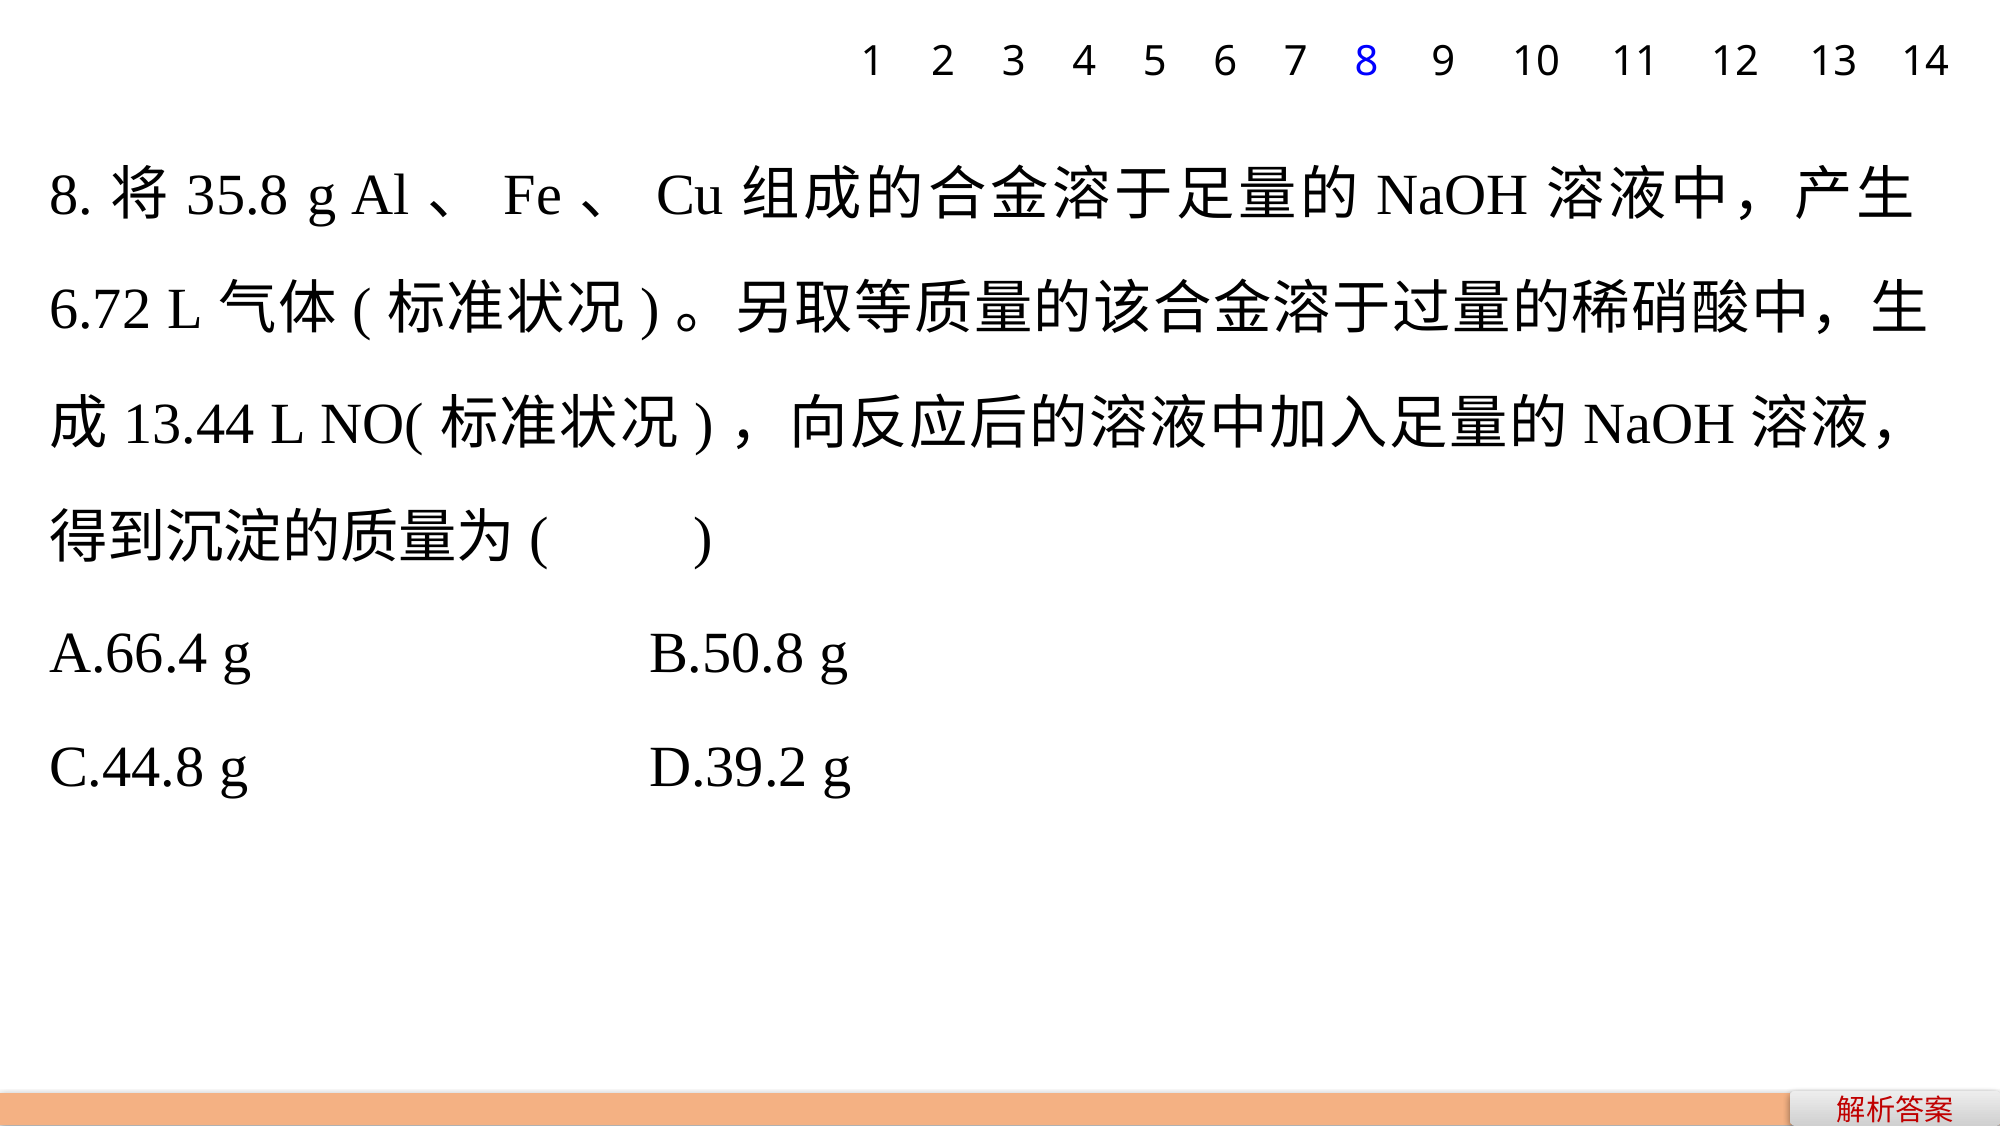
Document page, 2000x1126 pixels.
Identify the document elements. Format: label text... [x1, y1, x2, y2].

text_box 4 [1054, 11, 1114, 106]
text_box 9 [1407, 11, 1480, 106]
text_box 5 [1125, 11, 1185, 106]
text_box 10 [1490, 11, 1582, 106]
text_box 解析答案 [1788, 1089, 2000, 1126]
text_box 8 [1336, 11, 1397, 106]
text_box 11 [1592, 11, 1678, 106]
text_box 14 [1886, 11, 1965, 106]
text_box 3 [984, 11, 1044, 106]
text_box 7 [1266, 11, 1326, 106]
text_box 2 [913, 11, 973, 106]
text_box [0, 1092, 1787, 1126]
text_box 6 [1195, 11, 1255, 106]
text_box 13 [1792, 11, 1875, 106]
text_box 1 [843, 11, 903, 106]
text_box 8.将35.8 g Al、Fe、Cu组成的合金溶于足量的NaOH溶液中，产生6.72 L气体(标准状况)。另取等质量的该合金溶于过量的稀硝酸中，生成13.44 L NO(标准状况)，向反应后的溶液中加入足量的NaOH溶液，得到沉淀的质量为( ) A.66.4 g B.50.8 g C.44.8 g D.39.2 g [34, 103, 1944, 806]
text_box 12 [1689, 11, 1781, 106]
